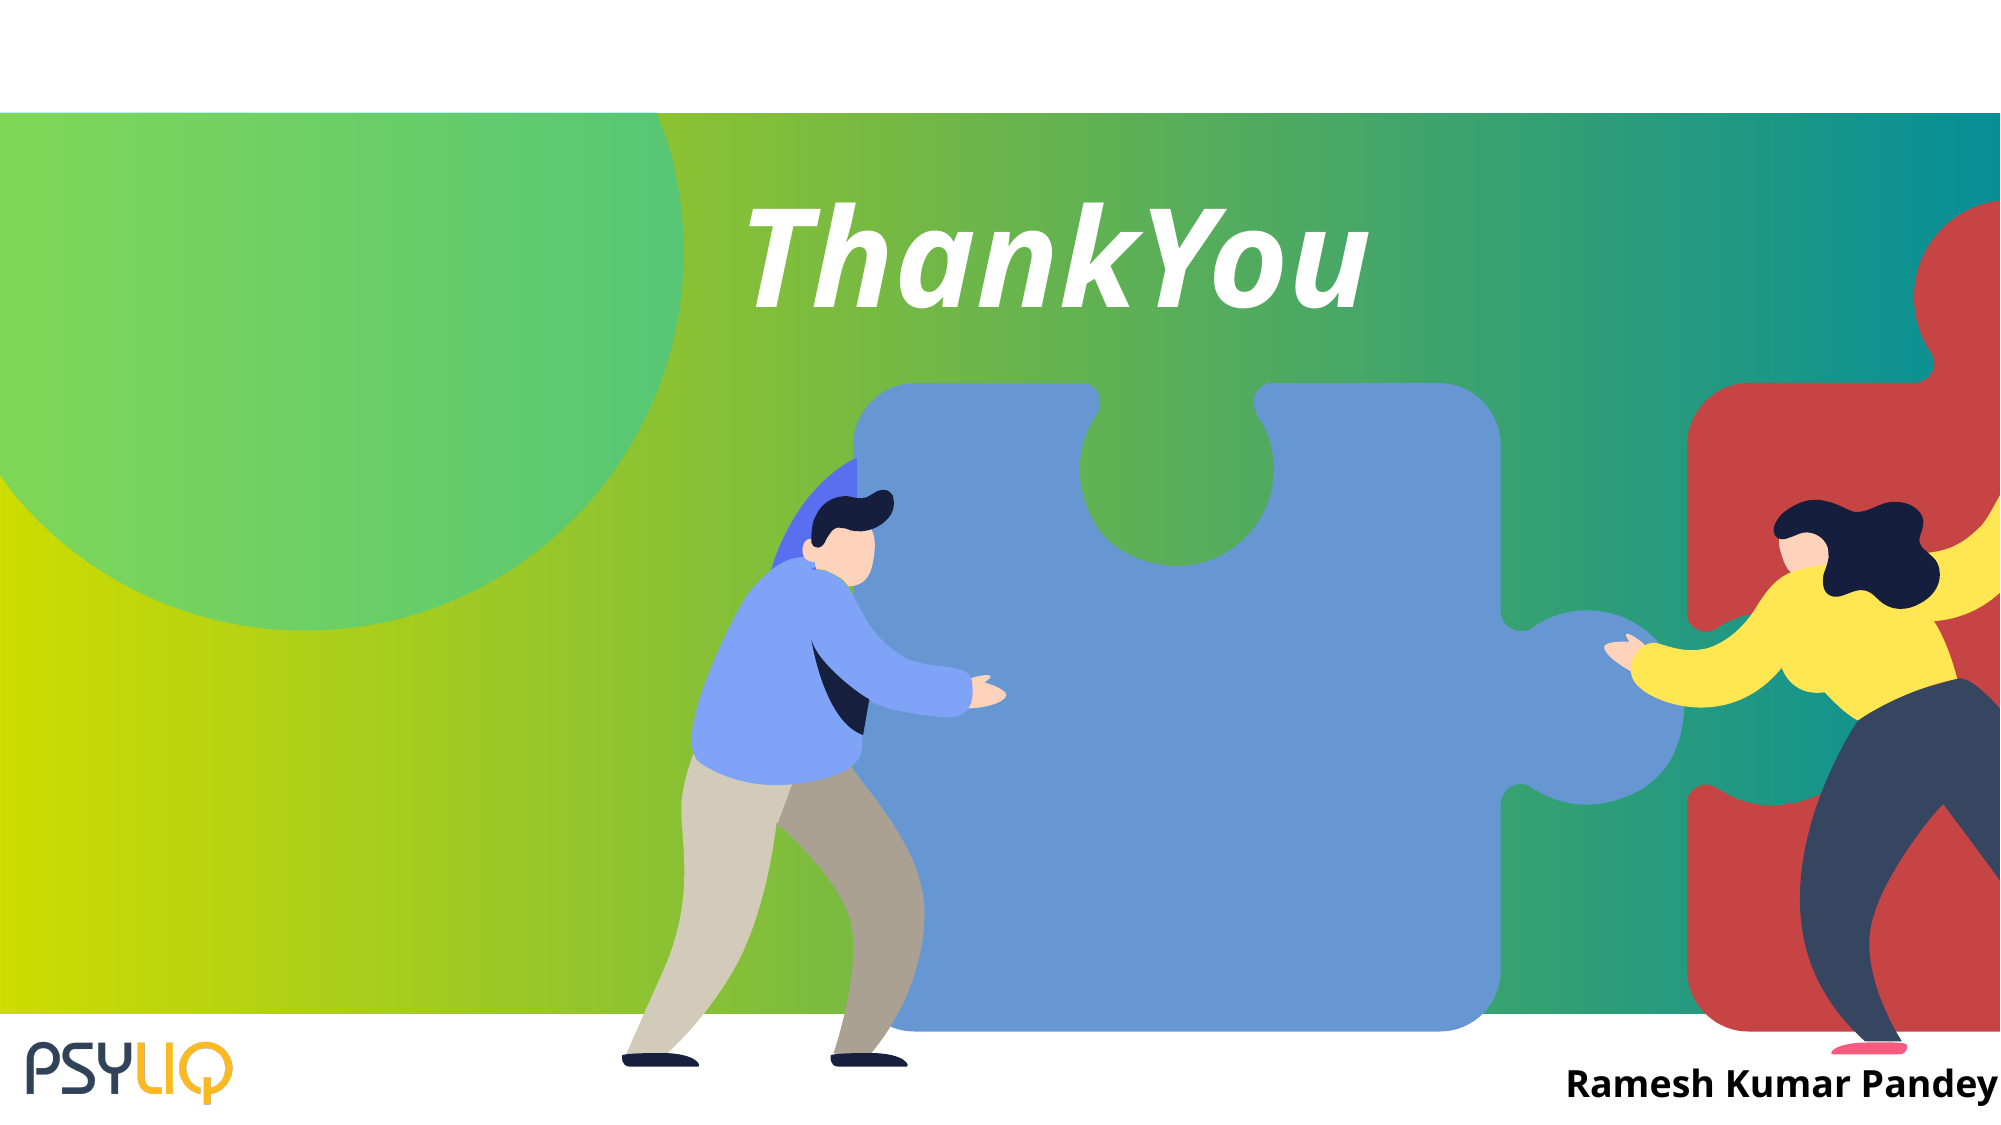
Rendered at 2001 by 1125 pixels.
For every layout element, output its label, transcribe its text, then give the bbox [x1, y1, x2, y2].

text_box [0, 467, 619, 1015]
picture [12, 1031, 236, 1108]
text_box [619, 176, 2000, 1067]
text_box [659, 113, 2000, 176]
text_box [0, 111, 678, 632]
text_box Ramesh Kumar Pandey [1460, 1067, 2000, 1113]
